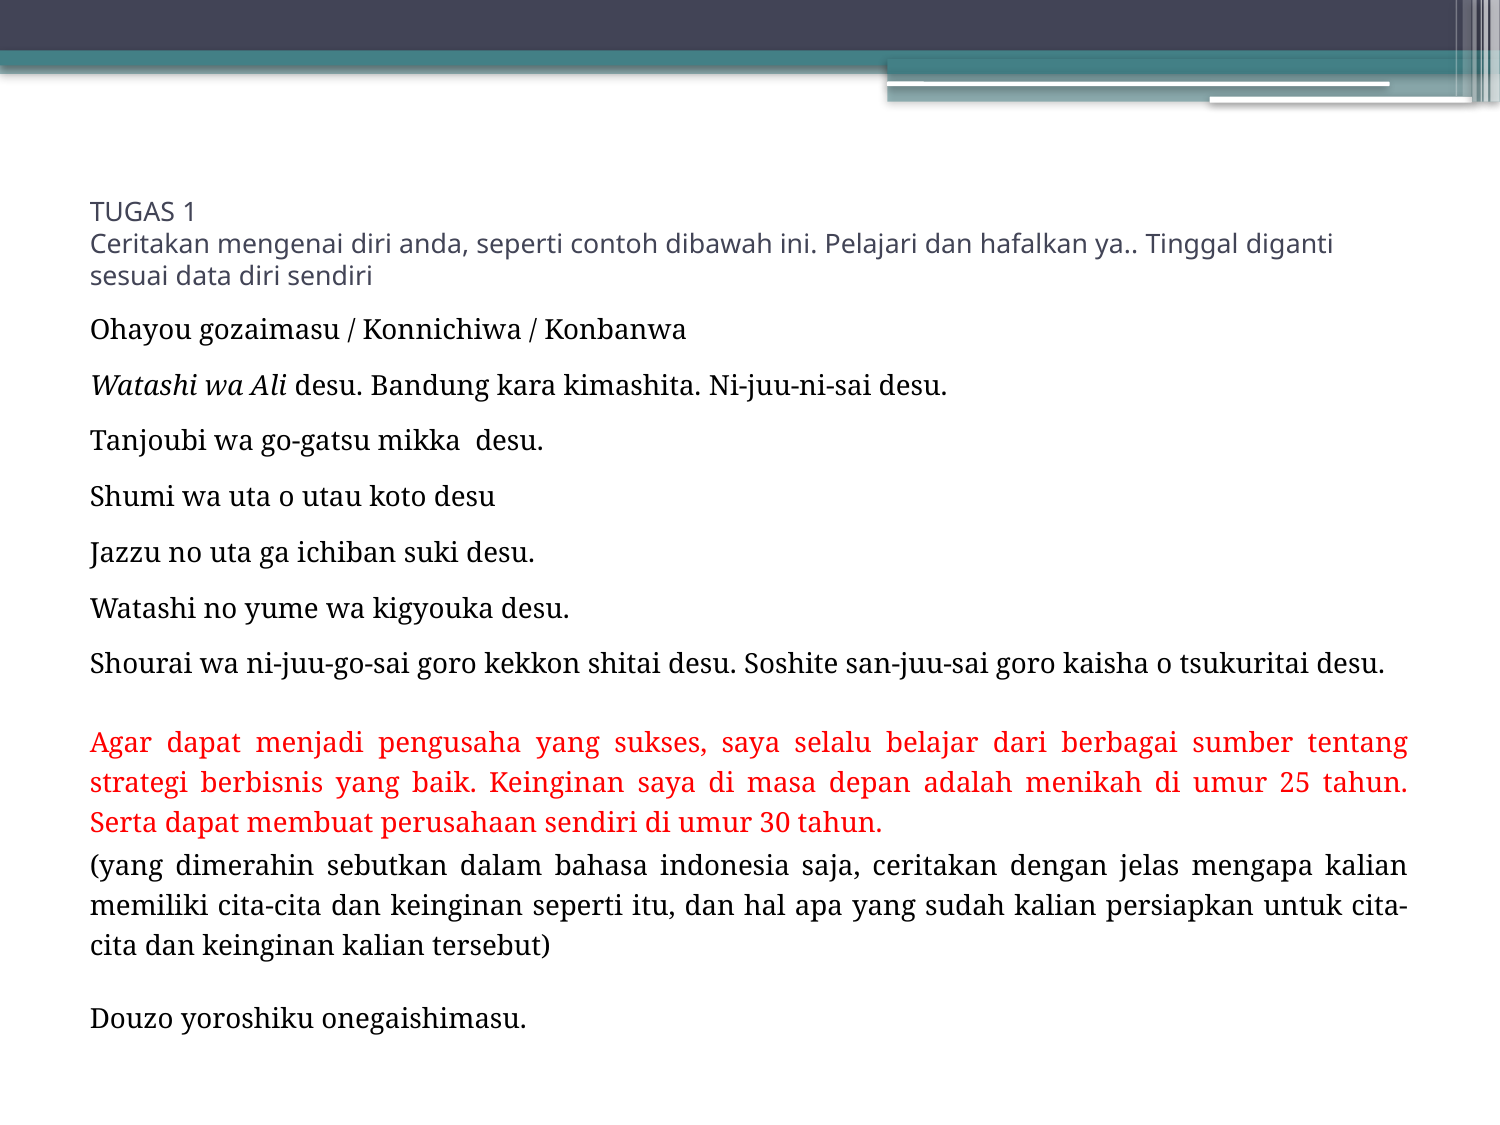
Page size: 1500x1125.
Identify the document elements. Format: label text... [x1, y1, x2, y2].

title TUGAS 1 Ceritakan mengenai diri anda, seperti contoh dibawah ini. Pelajari dan hafalkan ya.. Tinggal diganti sesuai data diri sendiri [75, 187, 1425, 287]
list Ohayou gozaimasu / Konnichiwa / Konbanwa Watashi wa Ali desu. Bandung kara kimashita. Ni-juu-ni-sai desu. Tanjoubi wa go-gatsu mikka desu. Shumi wa uta o utau koto desu Jazzu no uta ga ichiban suki desu. Watashi no yume wa kigyouka desu. Shourai wa ni-juu-go-sai goro kekkon shitai desu. Soshite san-juu-sai goro kaisha o tsukuritai desu. Agar dapat menjadi pengusaha yang sukses, saya selalu belajar dari berbagai sumber tentang strategi berbisnis yang baik. Keinginan saya di masa depan adalah menikah di umur 25 tahun. Serta dapat membuat perusahaan sendiri di umur 30 tahun. (yang dimerahin sebutkan dalam bahasa indonesia saja, ceritakan dengan jelas mengapa kalian memiliki cita-cita dan keinginan seperti itu, dan hal apa yang sudah kalian persiapkan untuk cita-cita dan keinginan kalian tersebut) Douzo yoroshiku onegaishimasu. [75, 287, 1425, 1100]
